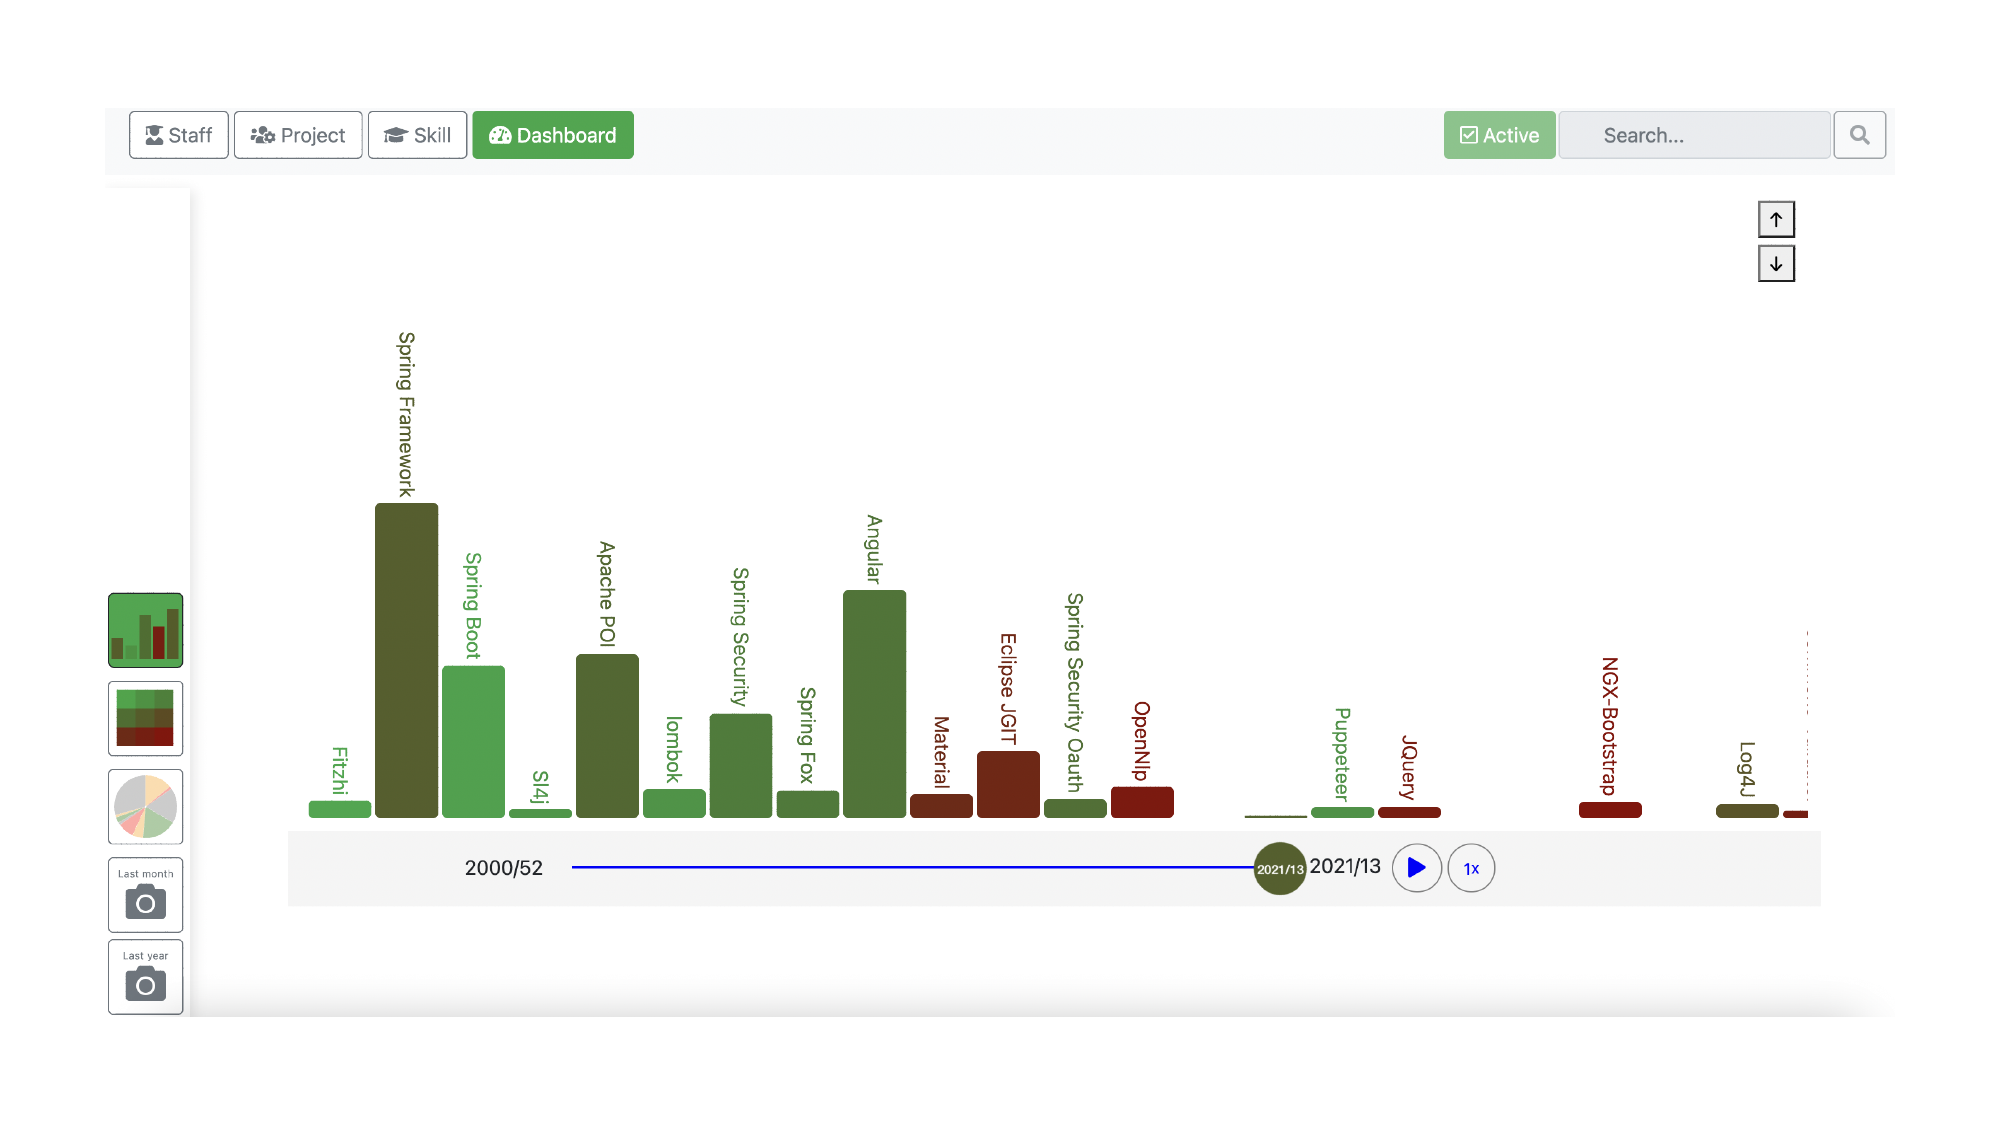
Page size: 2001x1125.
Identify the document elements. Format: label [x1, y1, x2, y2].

picture [105, 108, 1895, 1017]
